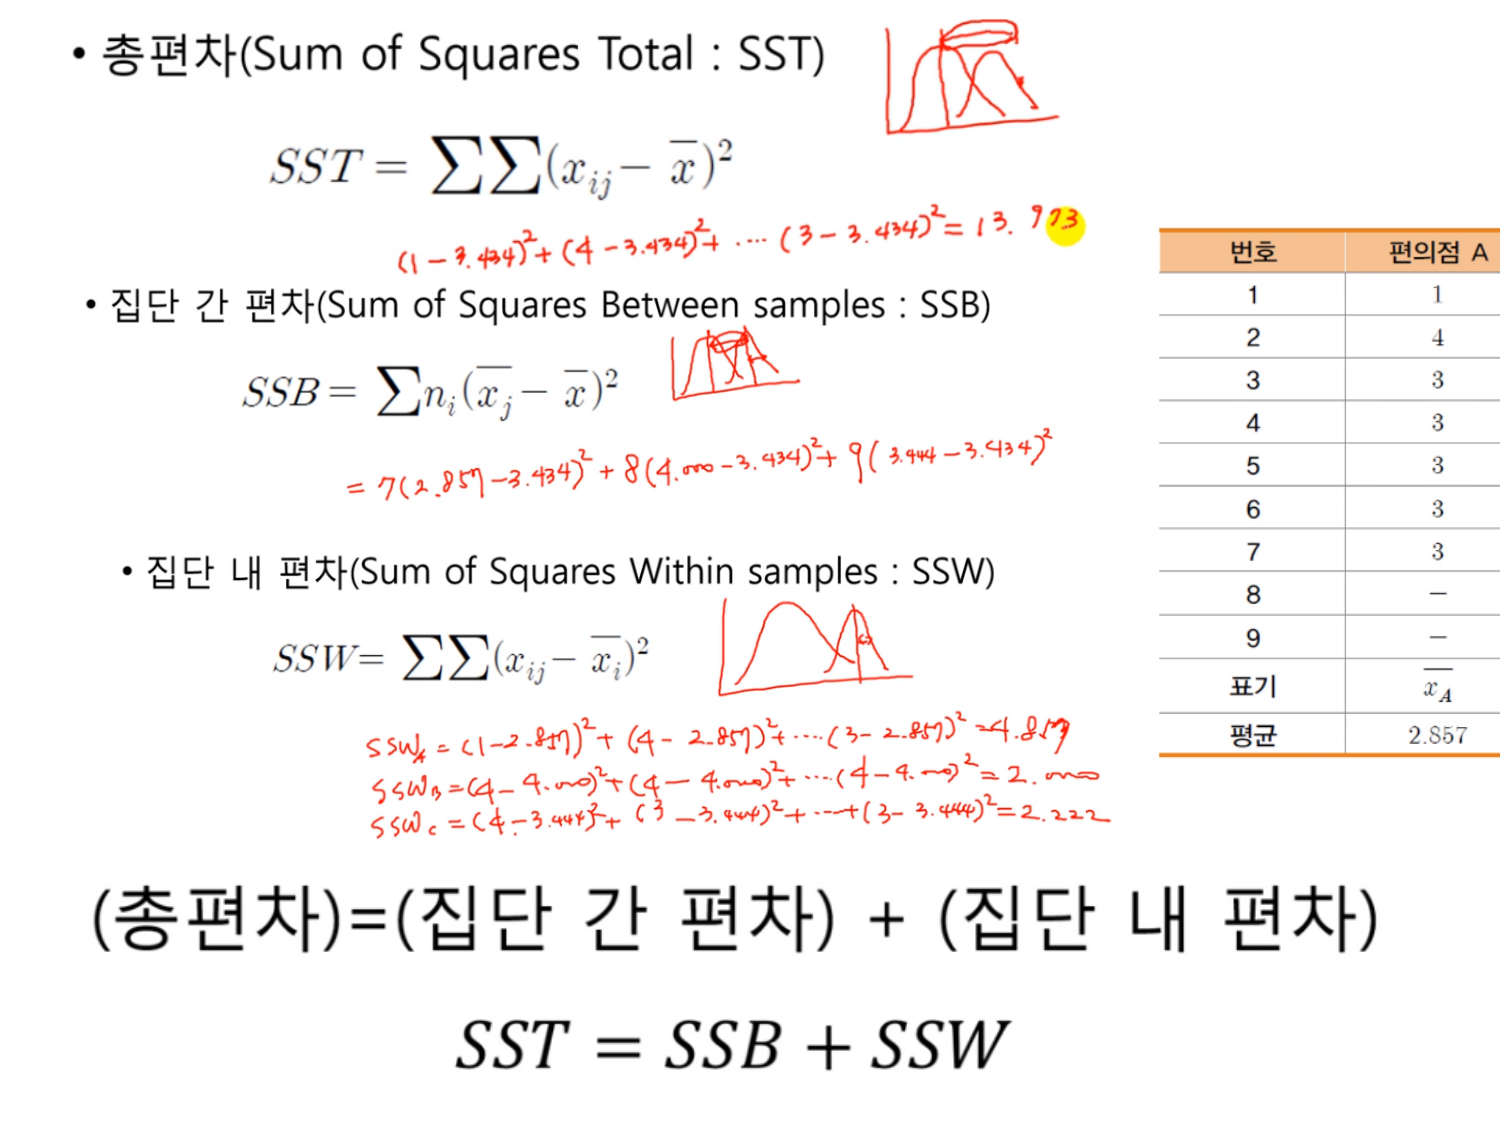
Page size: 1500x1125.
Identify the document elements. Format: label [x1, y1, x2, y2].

list [52, 18, 1158, 292]
picture [64, 850, 1431, 1098]
picture [114, 207, 1500, 847]
picture [64, 278, 1093, 515]
